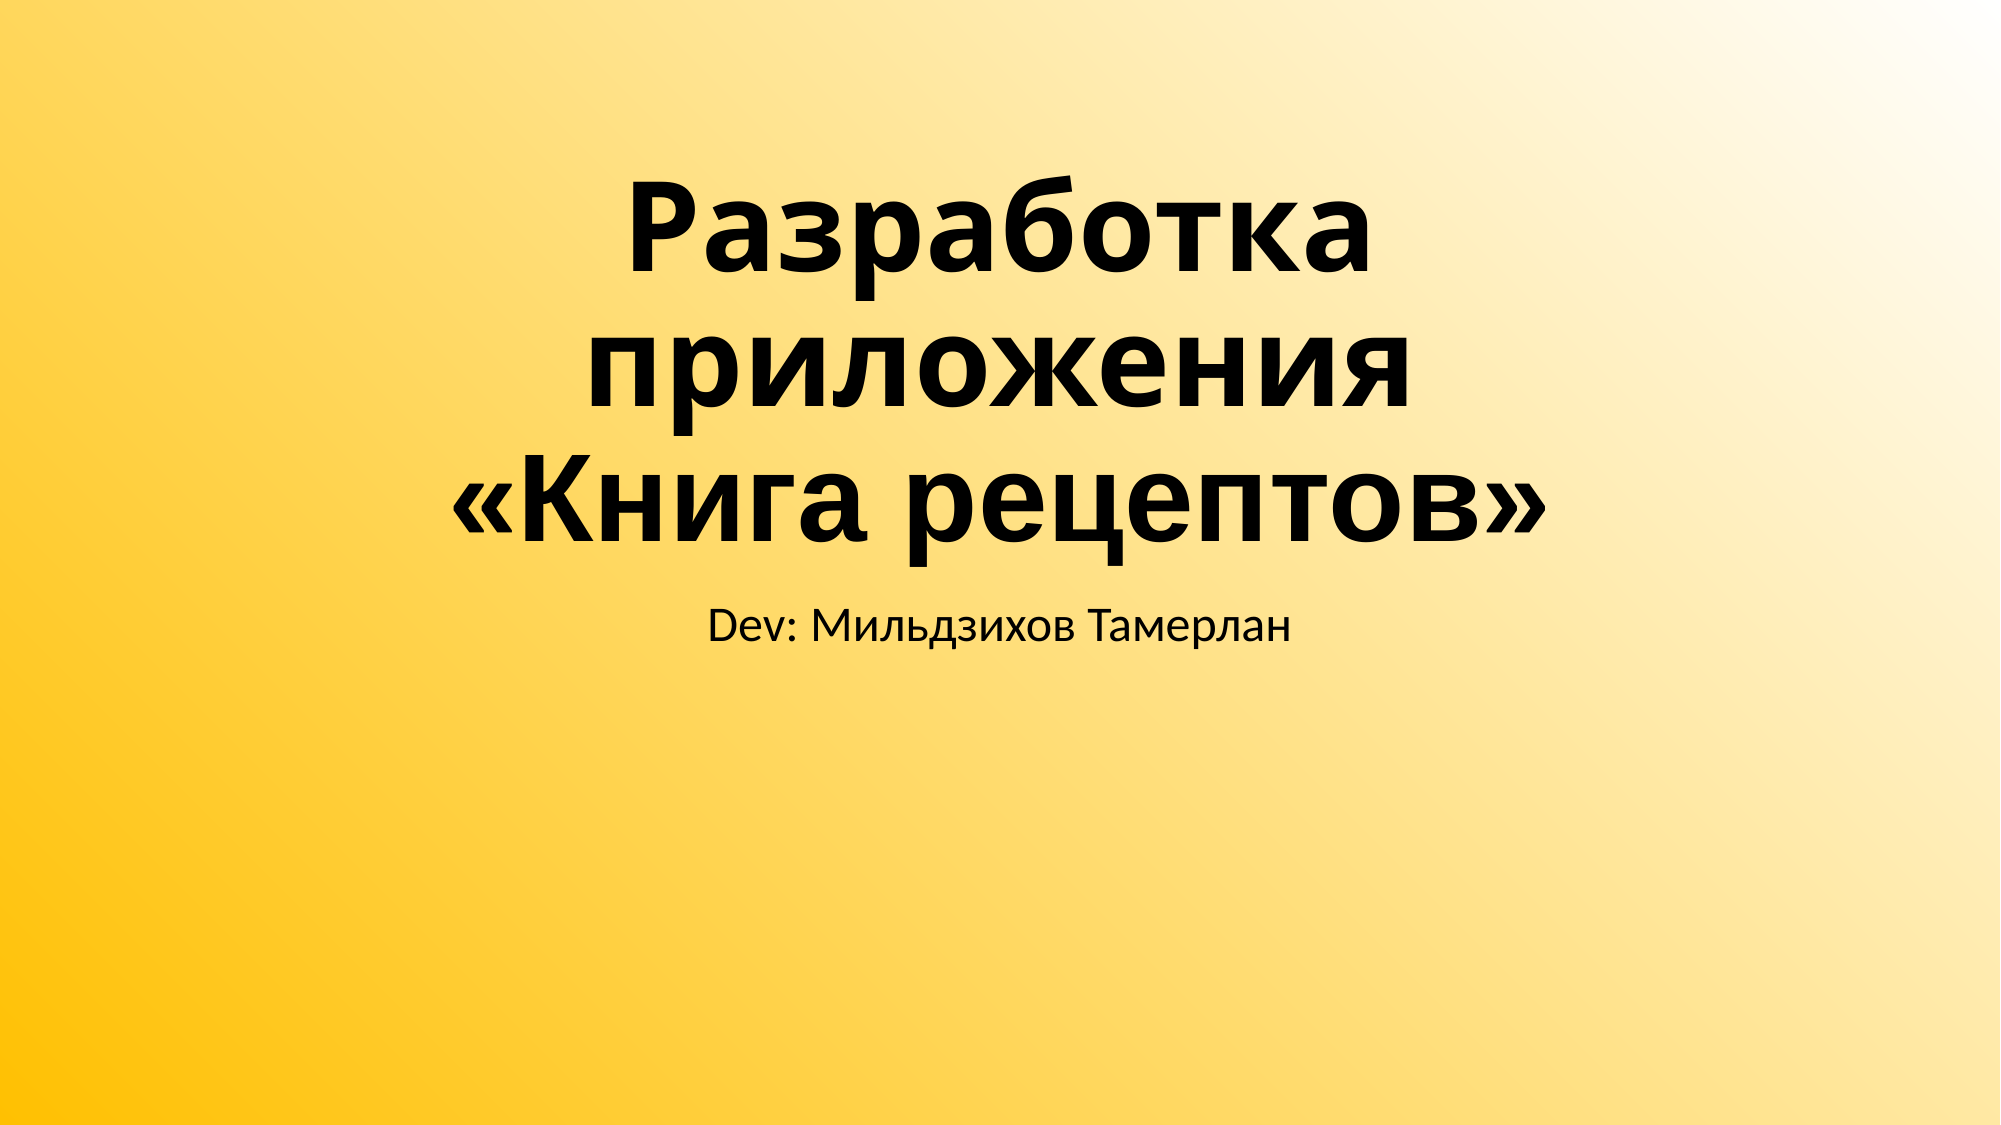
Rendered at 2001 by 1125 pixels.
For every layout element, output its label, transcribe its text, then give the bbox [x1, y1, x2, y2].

title Разработка приложения «Книга рецептов» [249, 184, 1750, 576]
subtitle Dev: Мильдзихов Тамерлан [249, 590, 1750, 863]
